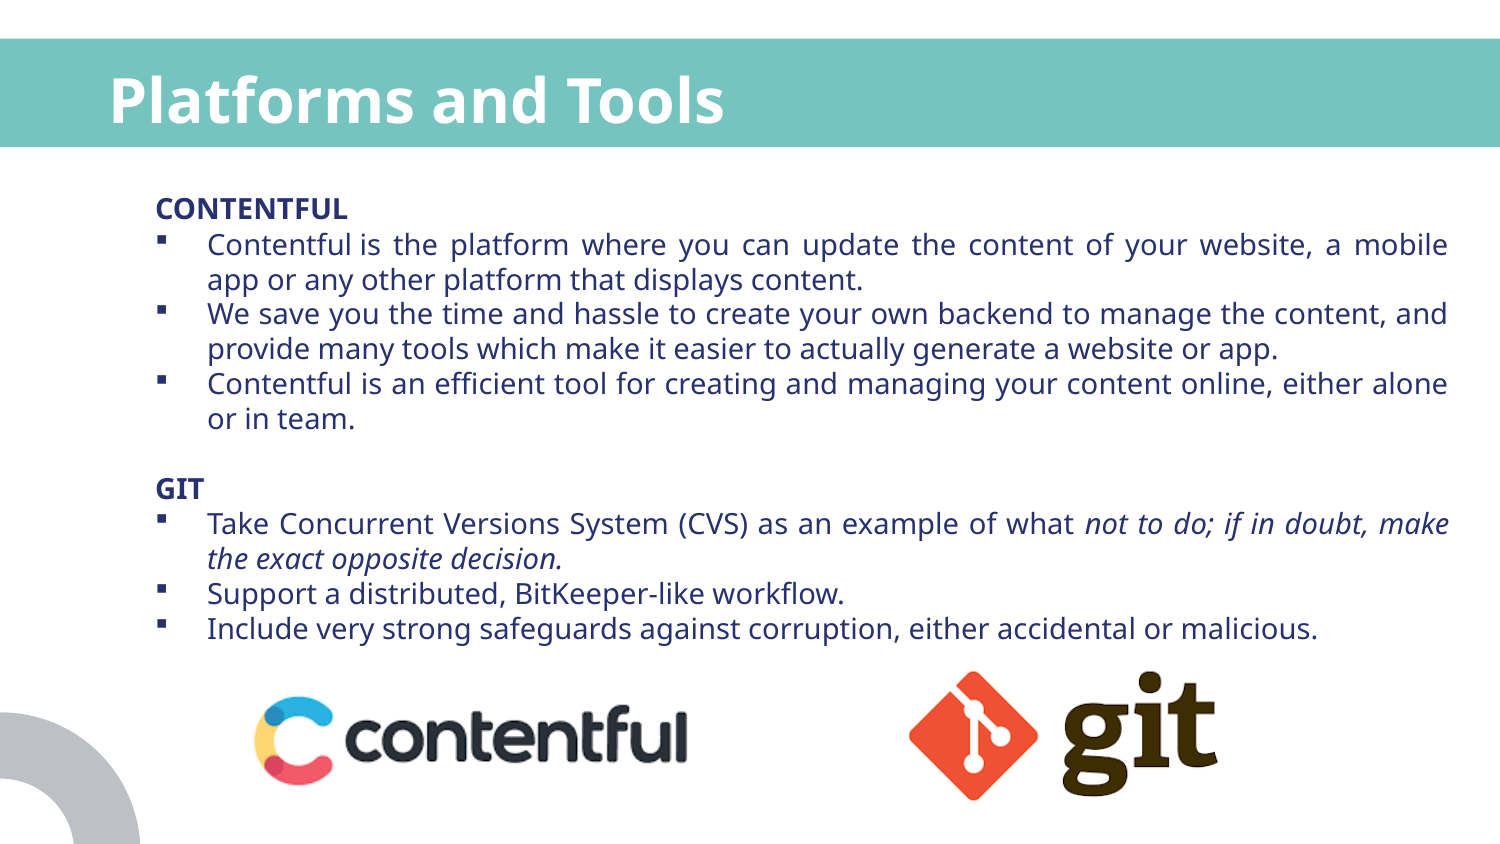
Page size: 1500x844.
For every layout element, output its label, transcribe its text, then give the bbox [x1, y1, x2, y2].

title Platforms and Tools [93, 46, 1449, 141]
picture [902, 655, 1224, 809]
picture [245, 679, 695, 809]
subtitle CONTENTFUL Contentful is the platform where you can update the content of your website, a mobile app or any other platform that displays content. We save you the time and hassle to create your own backend to manage the content, and provide many tools which make it easier to actually generate a website or app. Contentful is an efficient tool for creating and managing your content online, either alone or in team. GIT Take Concurrent Versions System (CVS) as an example of what not to do; if in doubt, make the exact opposite decision. Support a distributed, BitKeeper-like workflow. Include very strong safeguards against corruption, either accidental or malicious. [117, 175, 1465, 822]
